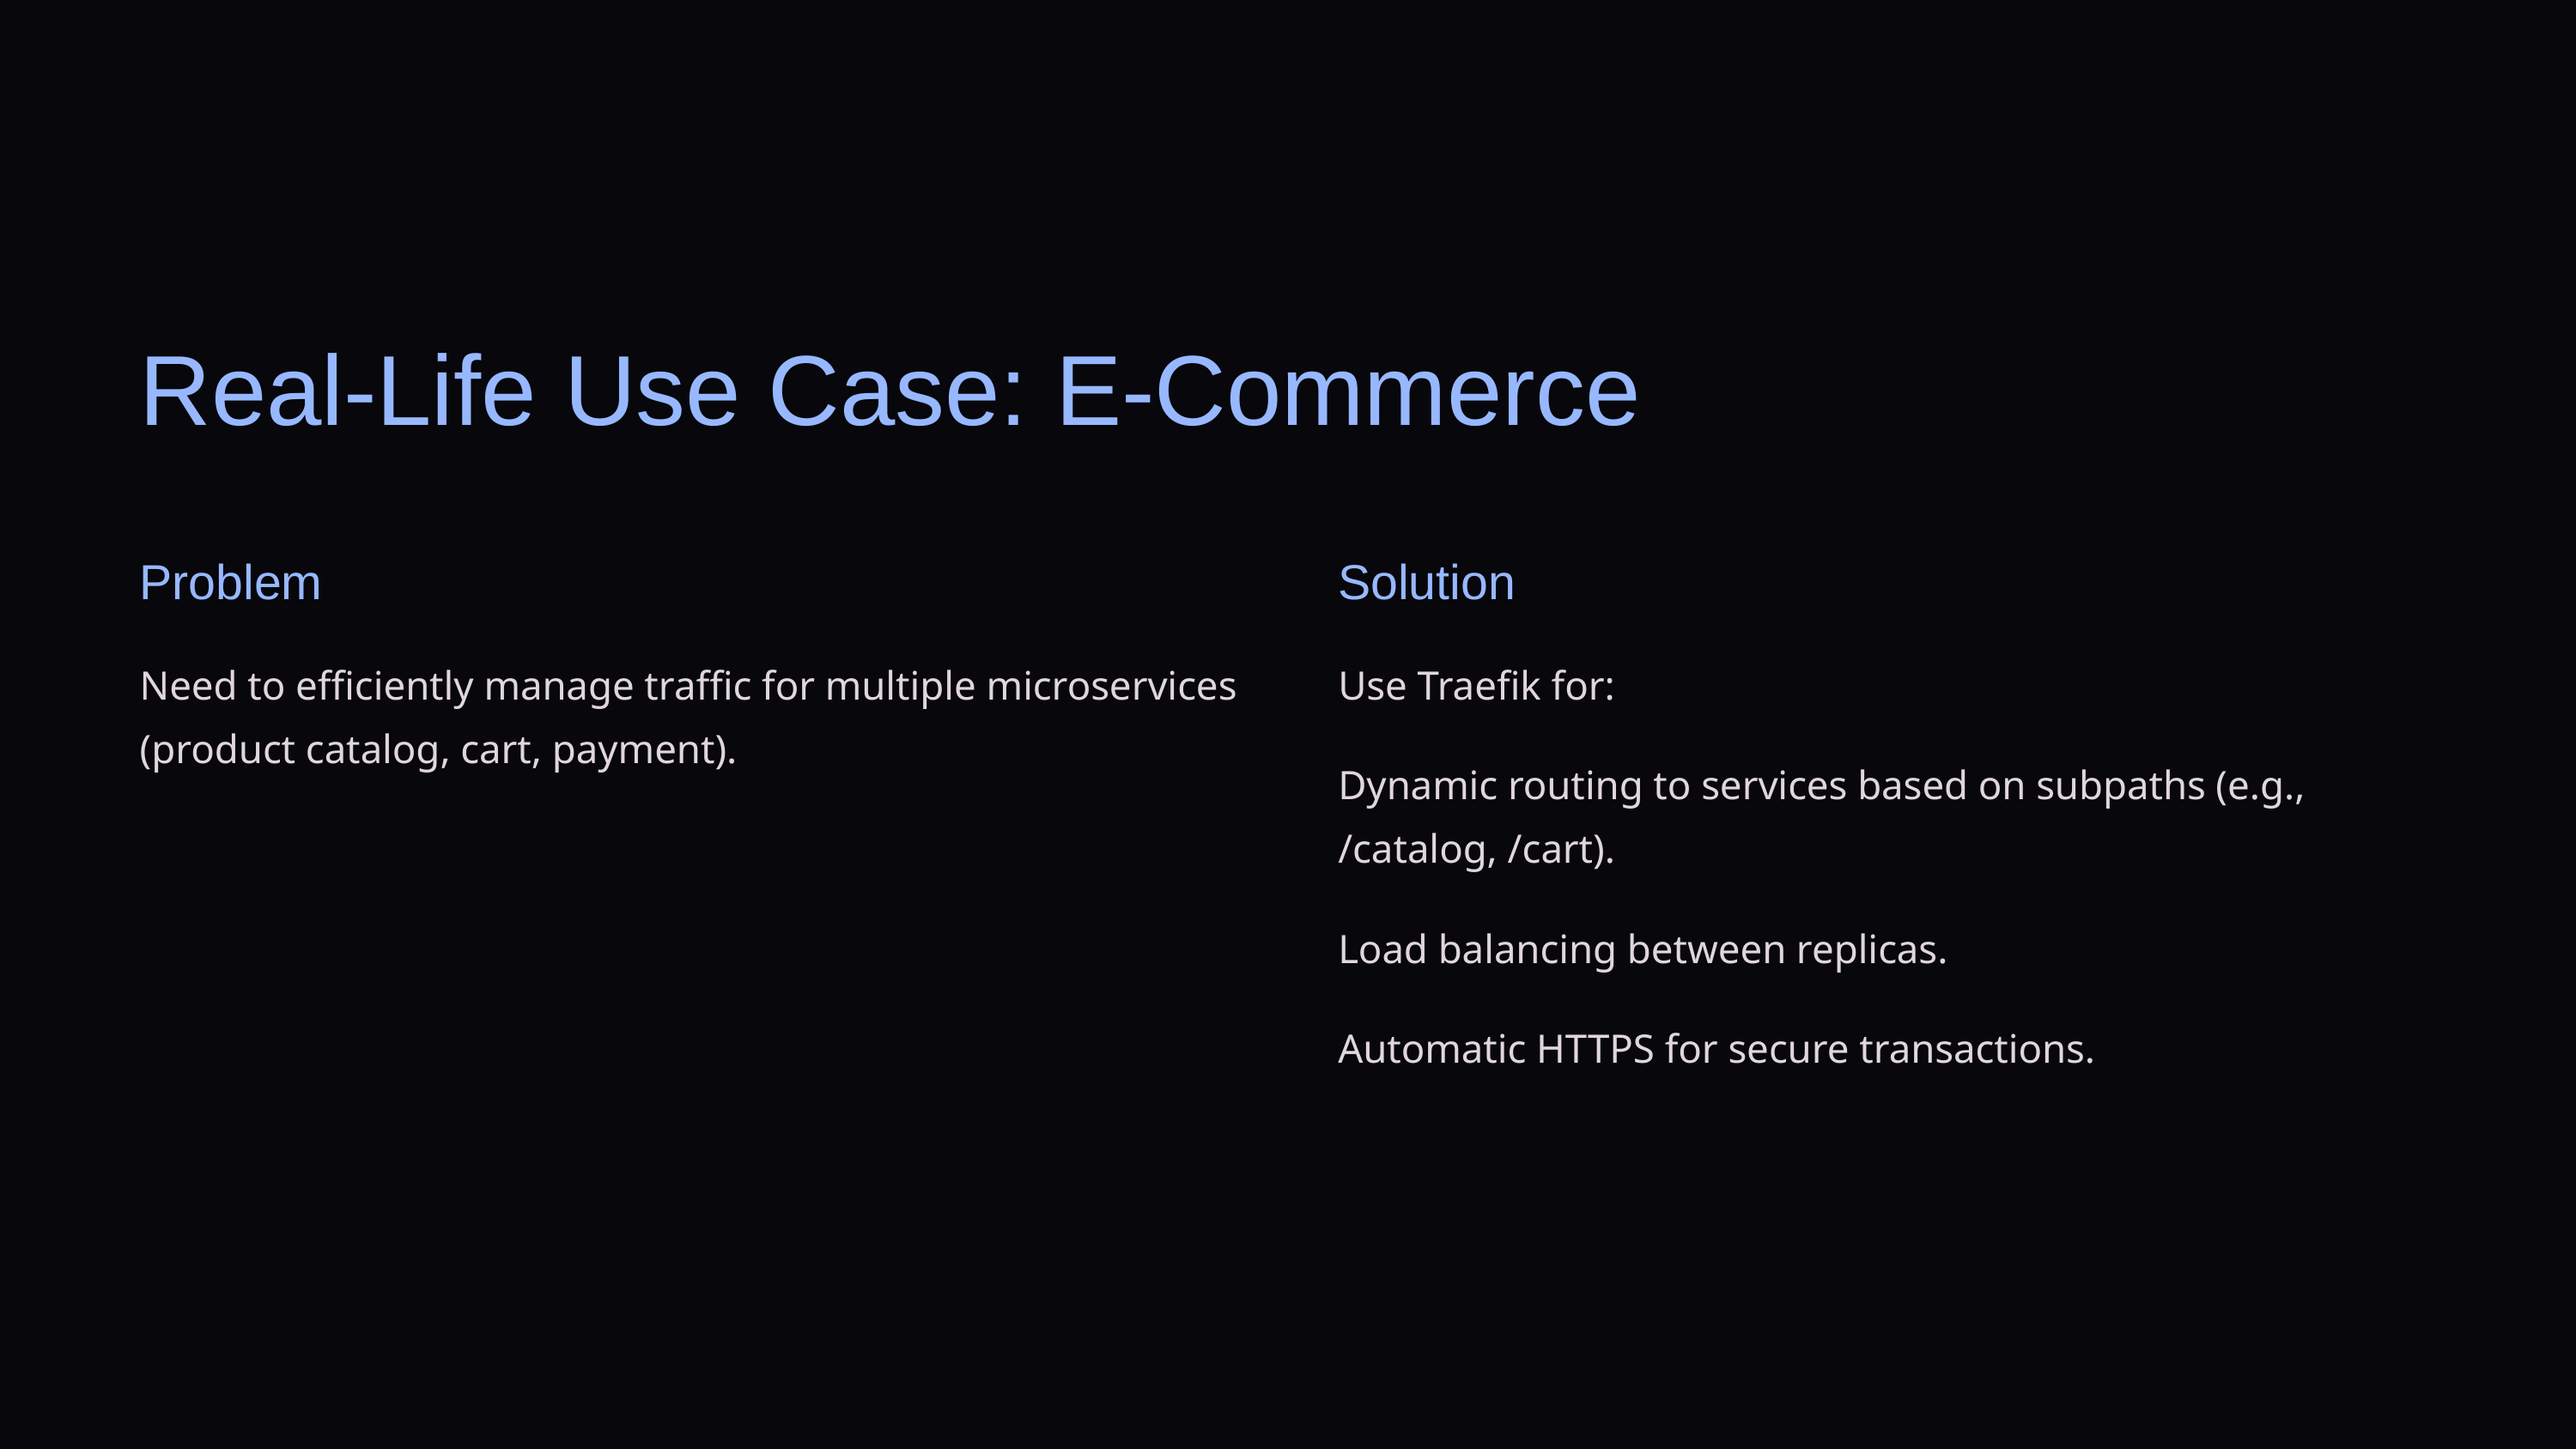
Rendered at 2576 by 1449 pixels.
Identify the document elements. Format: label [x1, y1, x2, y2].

text_box [0, 0, 2576, 1449]
